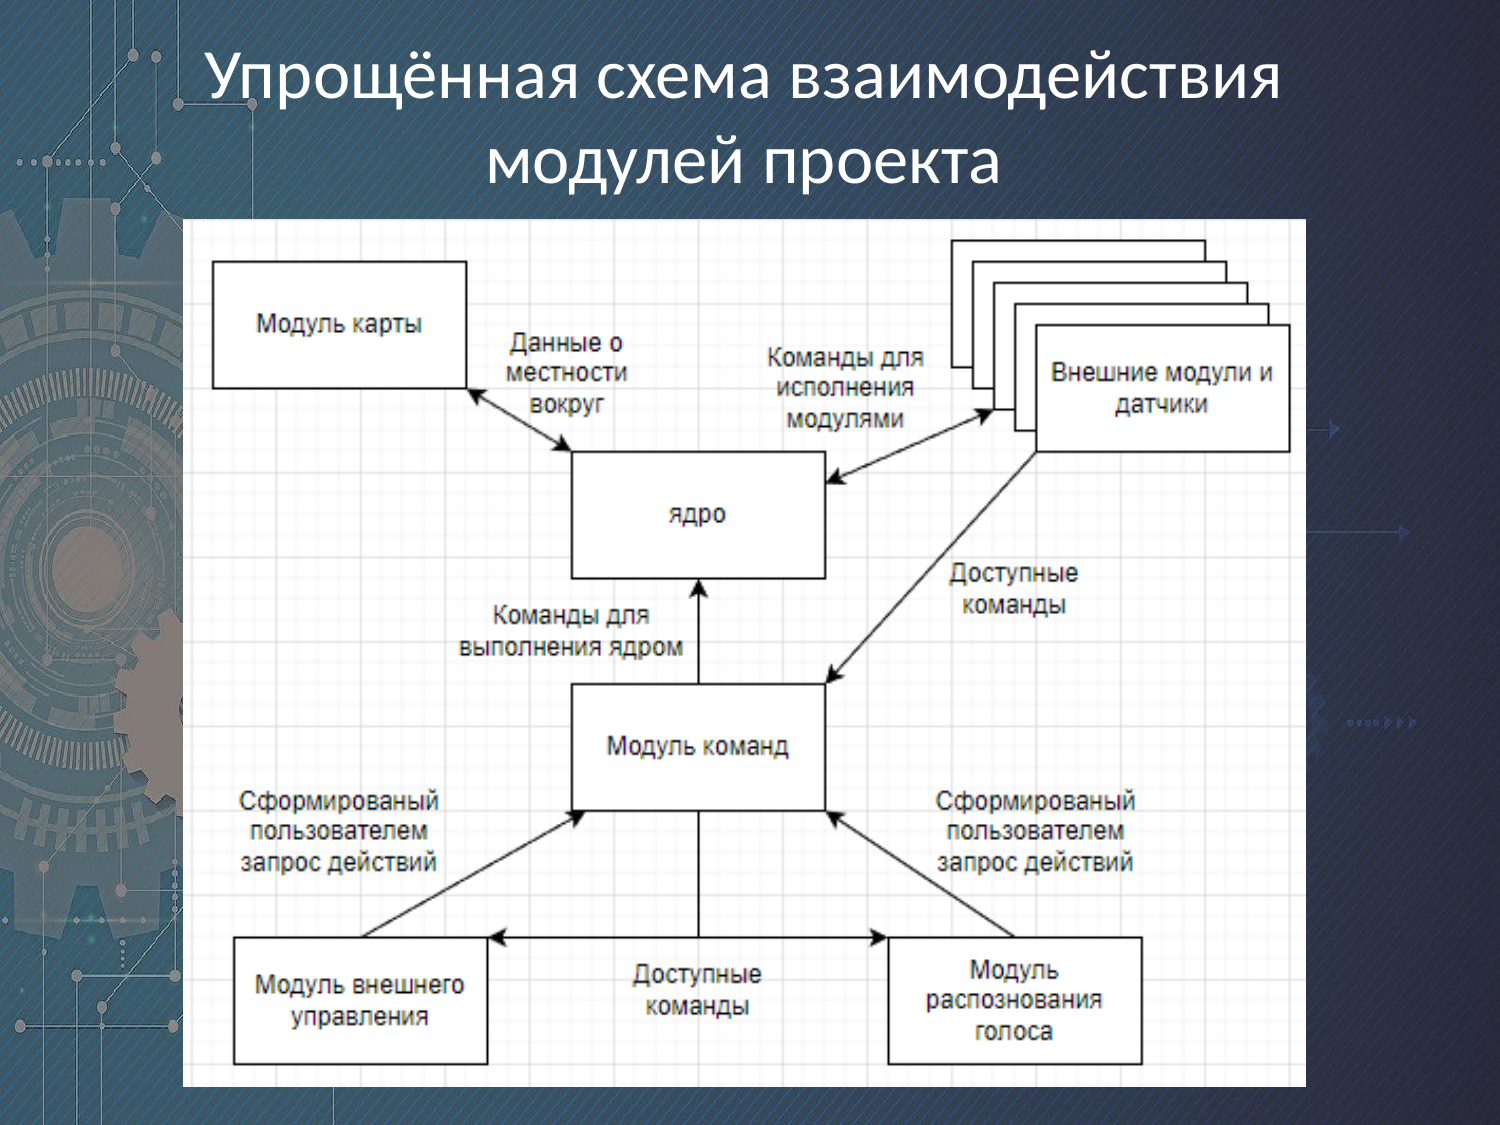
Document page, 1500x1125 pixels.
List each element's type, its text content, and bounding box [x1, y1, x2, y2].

picture [0, 0, 1500, 1125]
title Упрощённая схема взаимодействия модулей проекта [69, 19, 1420, 207]
